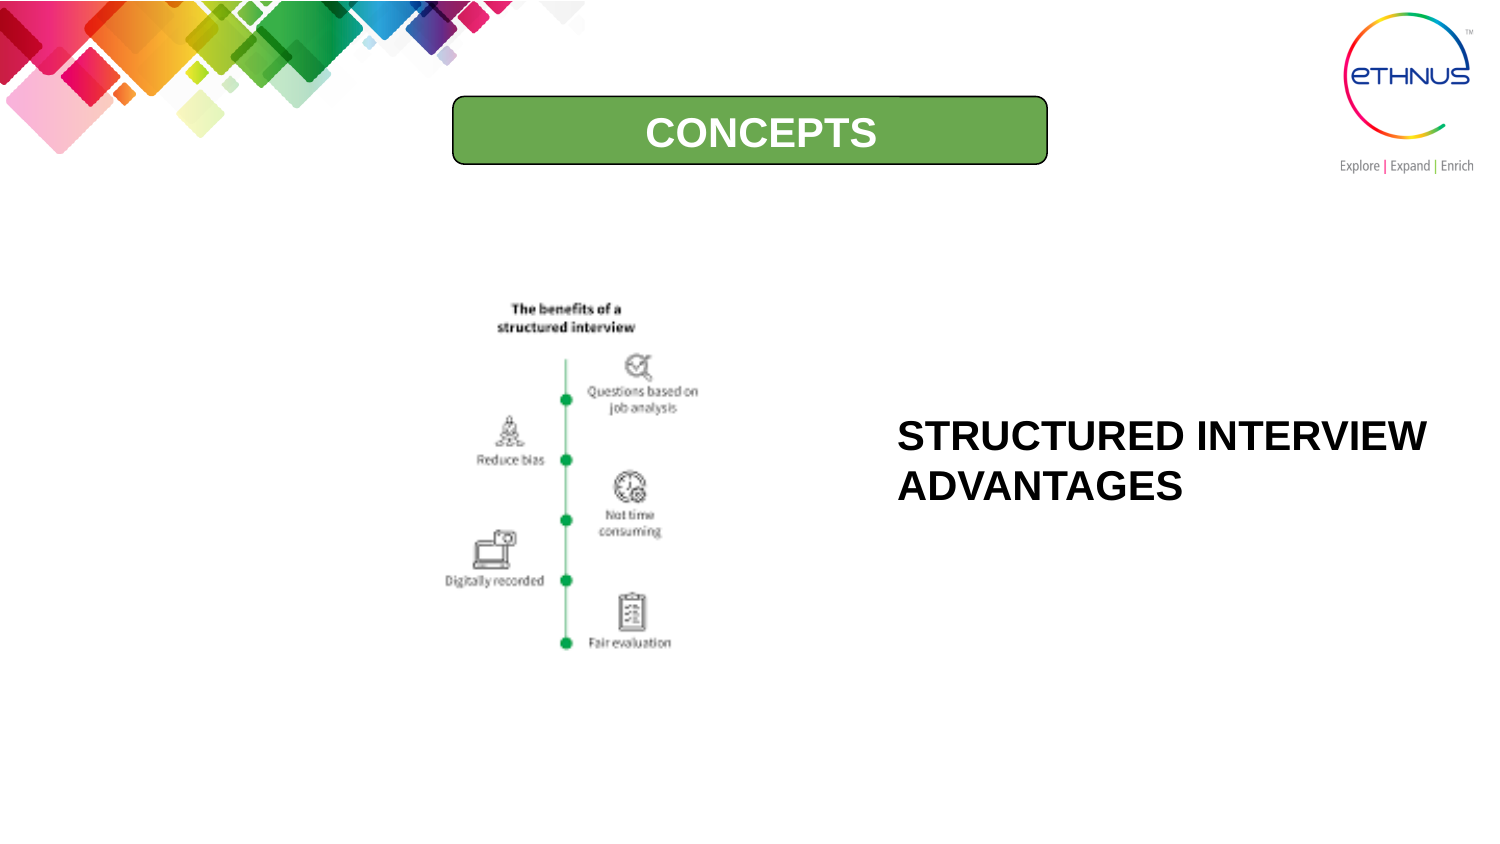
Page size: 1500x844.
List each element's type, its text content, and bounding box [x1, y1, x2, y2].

text_box CONCEPTS [459, 96, 1048, 165]
picture [307, 266, 871, 653]
picture [1327, 0, 1500, 182]
picture [0, 1, 585, 154]
text_box STRUCTURED INTERVIEW ADVANTAGES [882, 393, 1467, 524]
